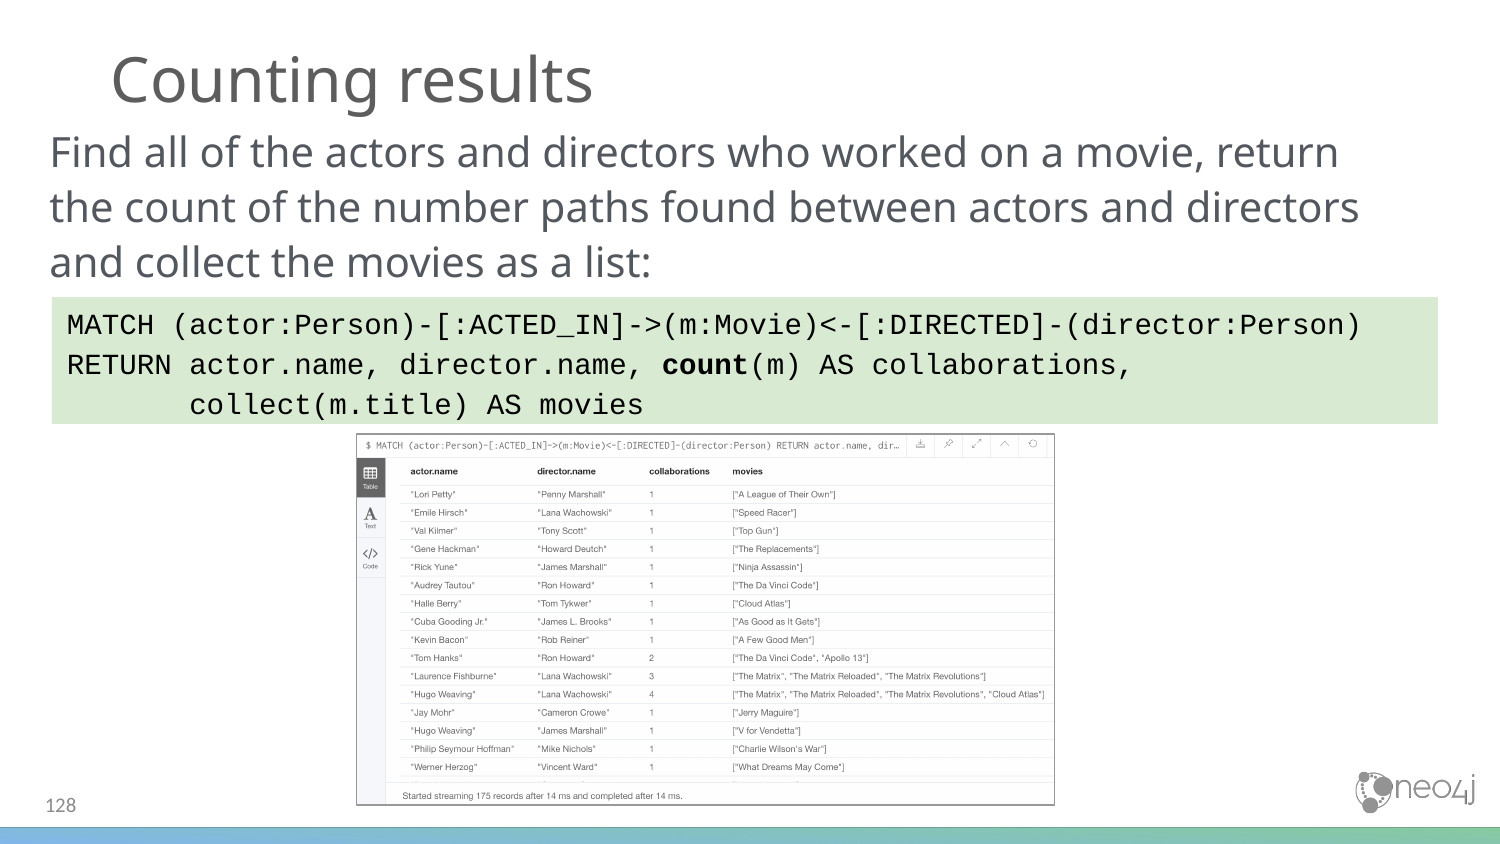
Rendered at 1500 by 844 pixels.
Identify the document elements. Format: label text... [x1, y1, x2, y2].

text_box MATCH (actor:Person)-[:ACTED_IN]->(m:Movie)<-[:DIRECTED]-(director:Person) RETURN actor.name, director.name, count(m) AS collaborations, collect(m.title) AS movies [51, 297, 1438, 424]
picture [356, 434, 1055, 805]
picture [1352, 767, 1479, 818]
slide_number ‹#› [25, 781, 96, 827]
title Counting results [95, 6, 1438, 148]
picture [0, 826, 1500, 844]
list Find all of the actors and directors who worked on a movie, return the count of the number paths found between actors and directors and collect the movies as a list: [34, 105, 1377, 276]
